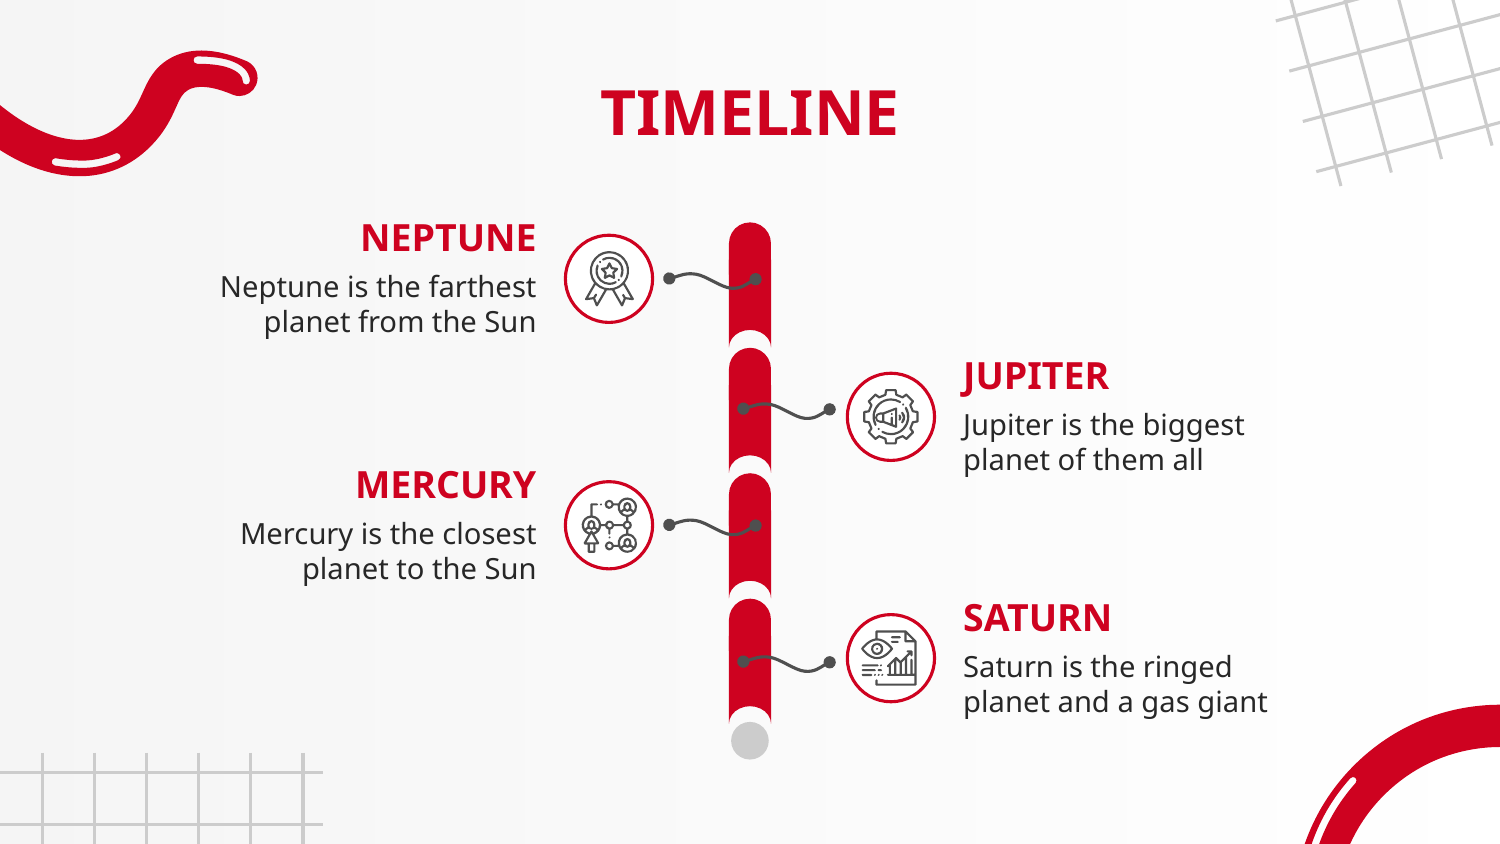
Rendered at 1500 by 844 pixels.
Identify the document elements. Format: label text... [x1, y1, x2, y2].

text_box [862, 388, 919, 445]
text_box [582, 560, 634, 569]
text_box [731, 721, 769, 760]
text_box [583, 250, 635, 307]
text_box Mercury is the closest planet to the Sun [186, 500, 552, 605]
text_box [687, 263, 813, 307]
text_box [581, 497, 640, 554]
text_box [847, 373, 935, 449]
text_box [687, 514, 813, 557]
text_box MERCURY [246, 445, 552, 500]
text_box JUPITER [948, 337, 1254, 391]
text_box [866, 452, 917, 461]
text_box [847, 614, 935, 702]
text_box [565, 481, 653, 555]
text_box [816, 403, 836, 417]
text_box Neptune is the farthest planet from the Sun [186, 253, 552, 358]
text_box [687, 389, 813, 432]
text_box [565, 235, 653, 323]
title TIMELINE [124, 63, 1376, 158]
text_box Jupiter is the biggest planet of them all [948, 391, 1309, 496]
text_box [663, 272, 682, 285]
text_box NEPTUNE [246, 199, 552, 253]
text_box Saturn is the ringed planet and a gas giant [948, 633, 1309, 738]
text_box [860, 630, 917, 687]
text_box [663, 518, 682, 531]
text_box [687, 639, 813, 683]
text_box [816, 656, 836, 670]
text_box SATURN [948, 578, 1254, 633]
